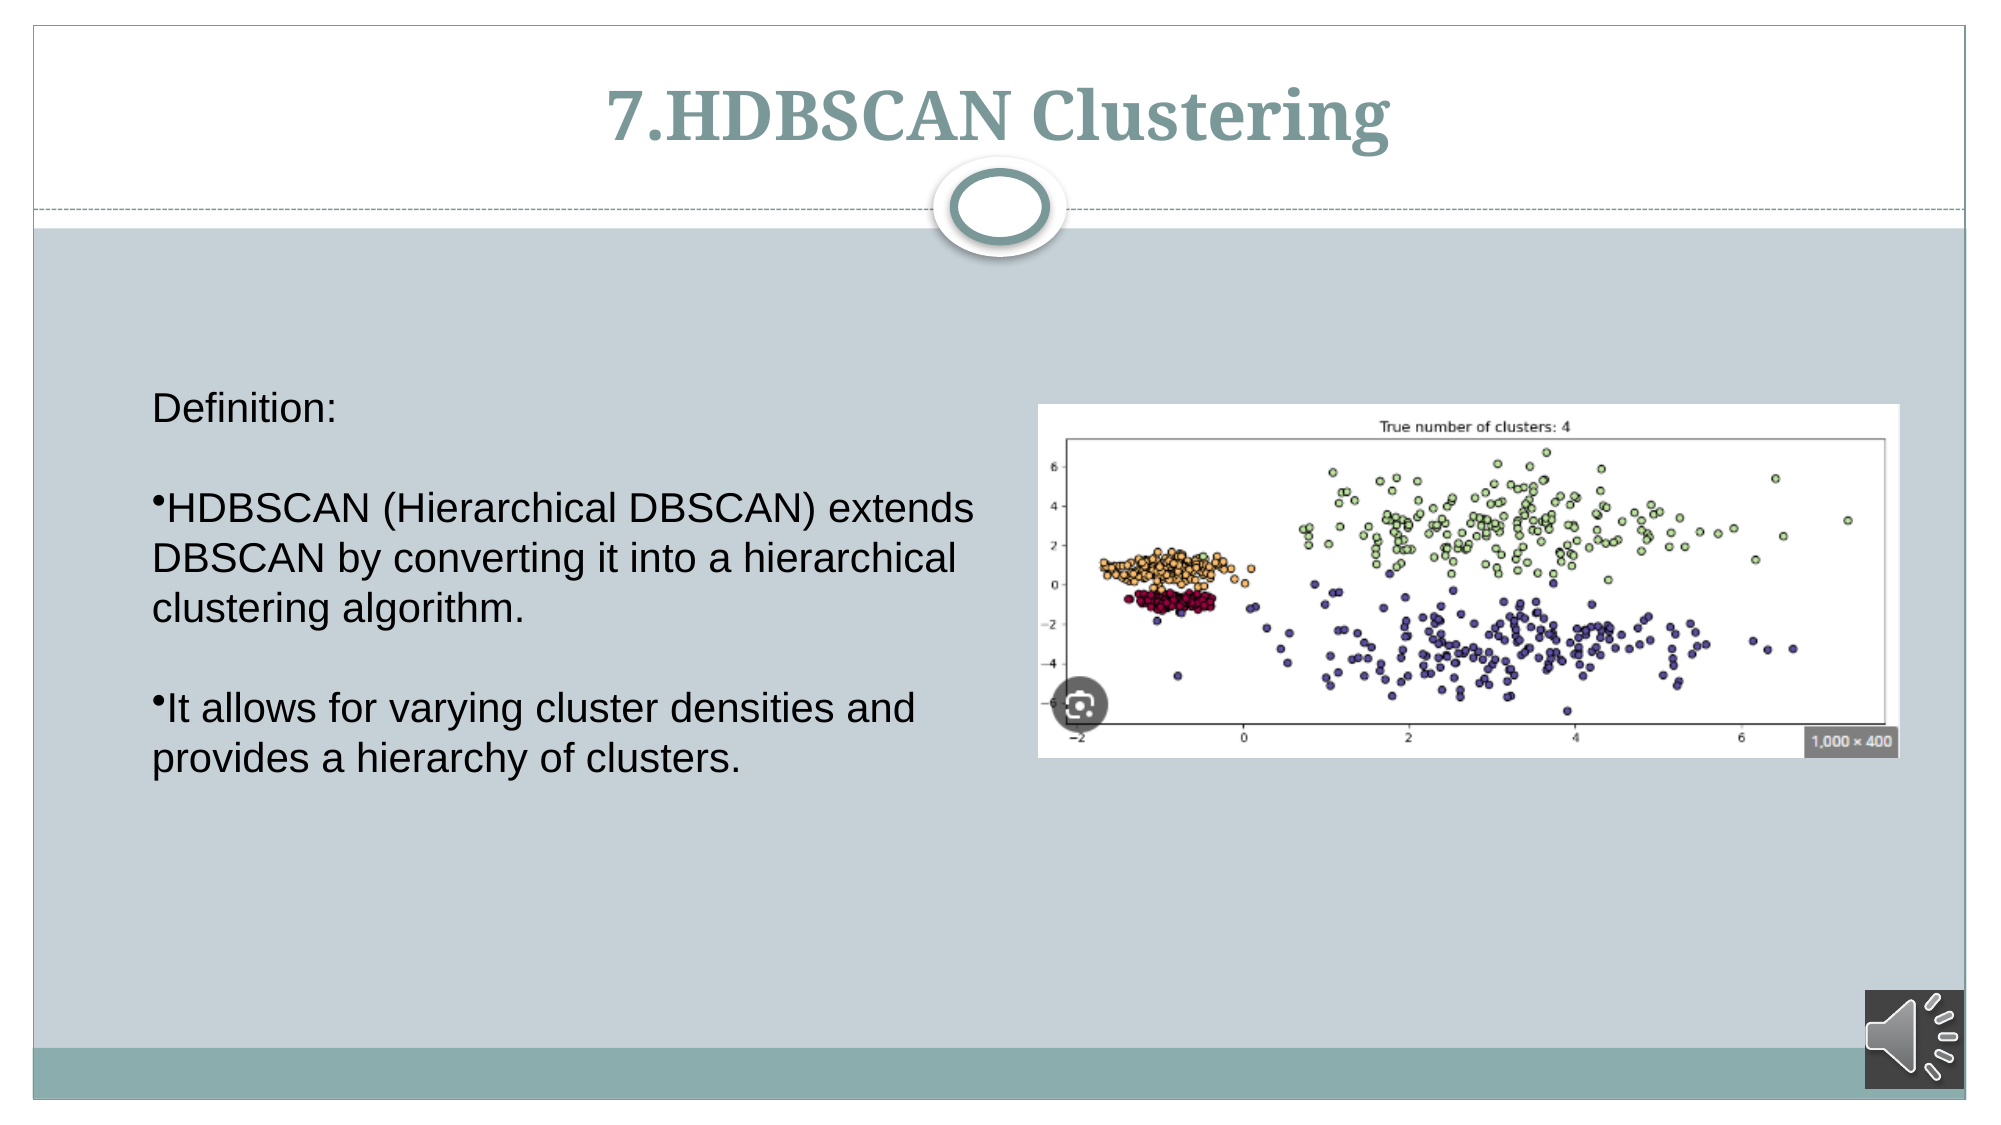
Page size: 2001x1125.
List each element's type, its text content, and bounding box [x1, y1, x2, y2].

picture [1864, 989, 1965, 1090]
title 7.HDBSCAN Clustering [66, 37, 1933, 162]
list Definition: HDBSCAN (Hierarchical DBSCAN) extends DBSCAN by converting it into a hierarchical clustering algorithm. It allows for varying cluster densities and provides a hierarchy of clusters. [136, 254, 1039, 908]
picture [1038, 403, 1901, 758]
